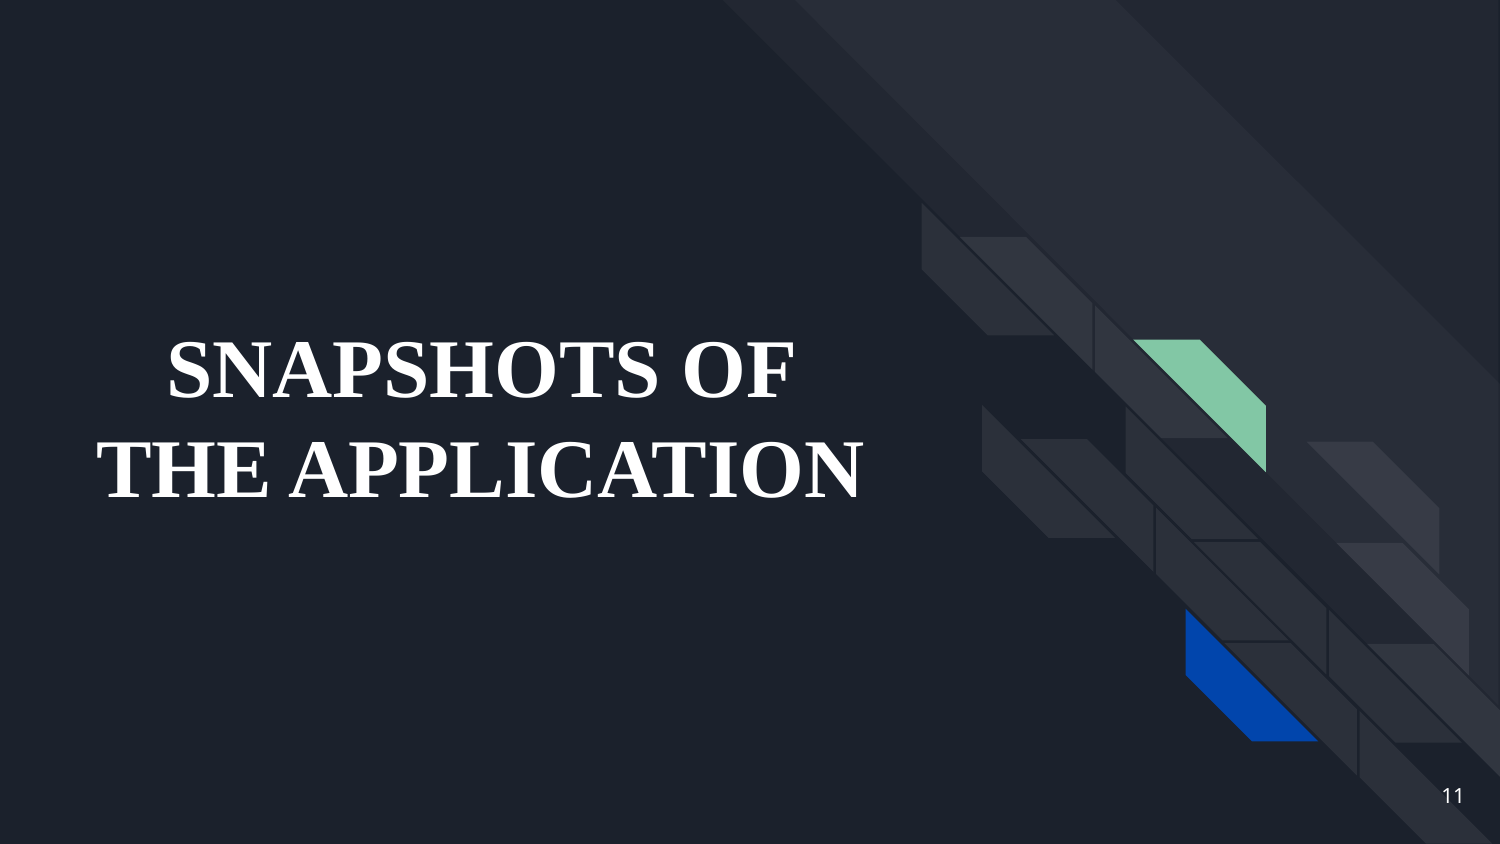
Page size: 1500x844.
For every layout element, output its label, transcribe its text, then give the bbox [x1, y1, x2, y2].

slide_number ‹#› [1389, 764, 1480, 830]
text_box [392, 455, 1500, 521]
title SNAPSHOTS OF THE APPLICATION [73, 241, 888, 586]
